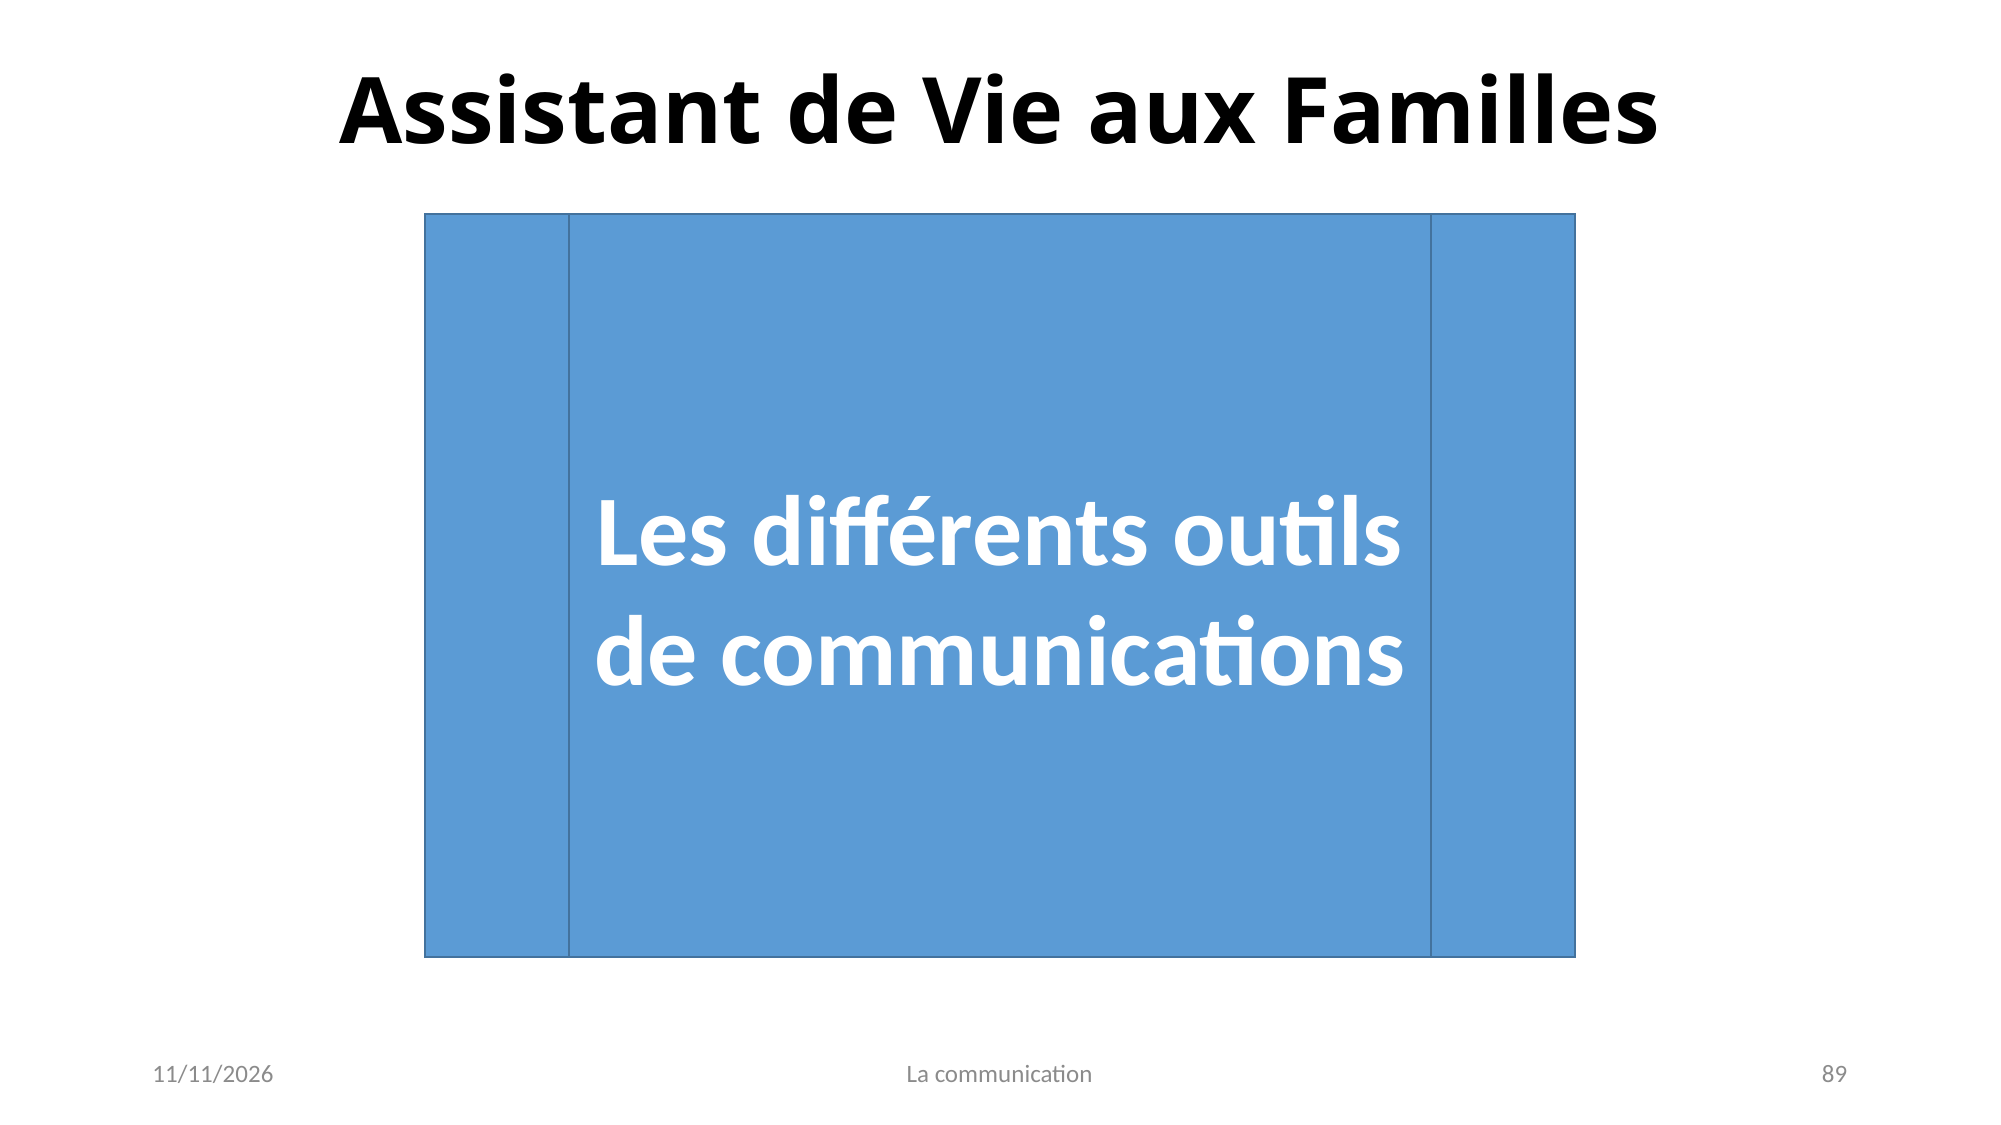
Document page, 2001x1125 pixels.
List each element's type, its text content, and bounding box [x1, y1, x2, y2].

footer La communication [662, 1042, 1338, 1103]
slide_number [137, 1042, 588, 1103]
text_box Les différents outils de communications [424, 213, 1576, 958]
slide_number 89 [1412, 1042, 1863, 1103]
title Assistant de Vie aux Familles [137, 59, 1863, 278]
